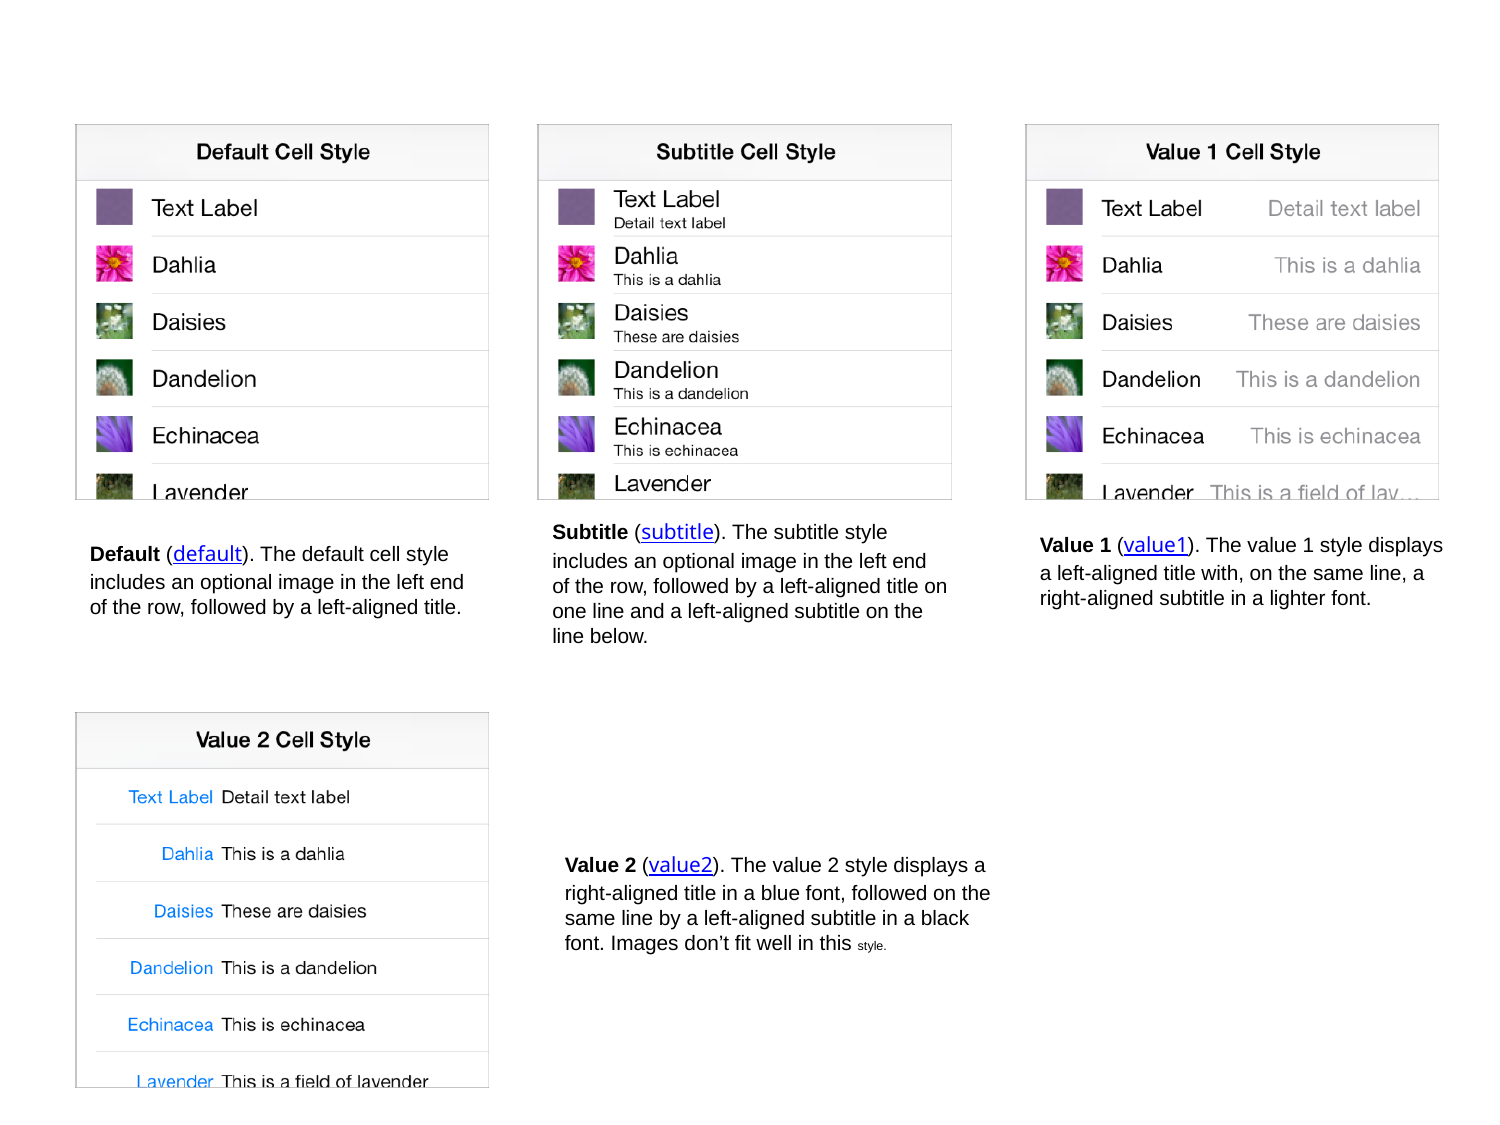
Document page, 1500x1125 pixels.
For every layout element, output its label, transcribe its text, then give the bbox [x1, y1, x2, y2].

picture [74, 124, 490, 501]
picture [537, 124, 952, 501]
text_box Default (default). The default cell style includes an optional image in the left end of the row, followed by a left-aligned title. [75, 532, 488, 626]
picture [74, 712, 490, 1088]
text_box Value 2 (value2). The value 2 style displays a right-aligned title in a blue font, followed on the same line by a left-aligned subtitle in a black font. Images don’t fit well in this style. [549, 844, 1025, 962]
text_box Value 1 (value1). The value 1 style displays a left-aligned title with, on the same line, a right-aligned subtitle in a lighter font. [1024, 524, 1463, 617]
text_box Subtitle (subtitle). The subtitle style includes an optional image in the left end of the row, followed by a left-aligned title on one line and a left-aligned subtitle on the line below. [537, 511, 963, 655]
picture [1024, 124, 1440, 501]
